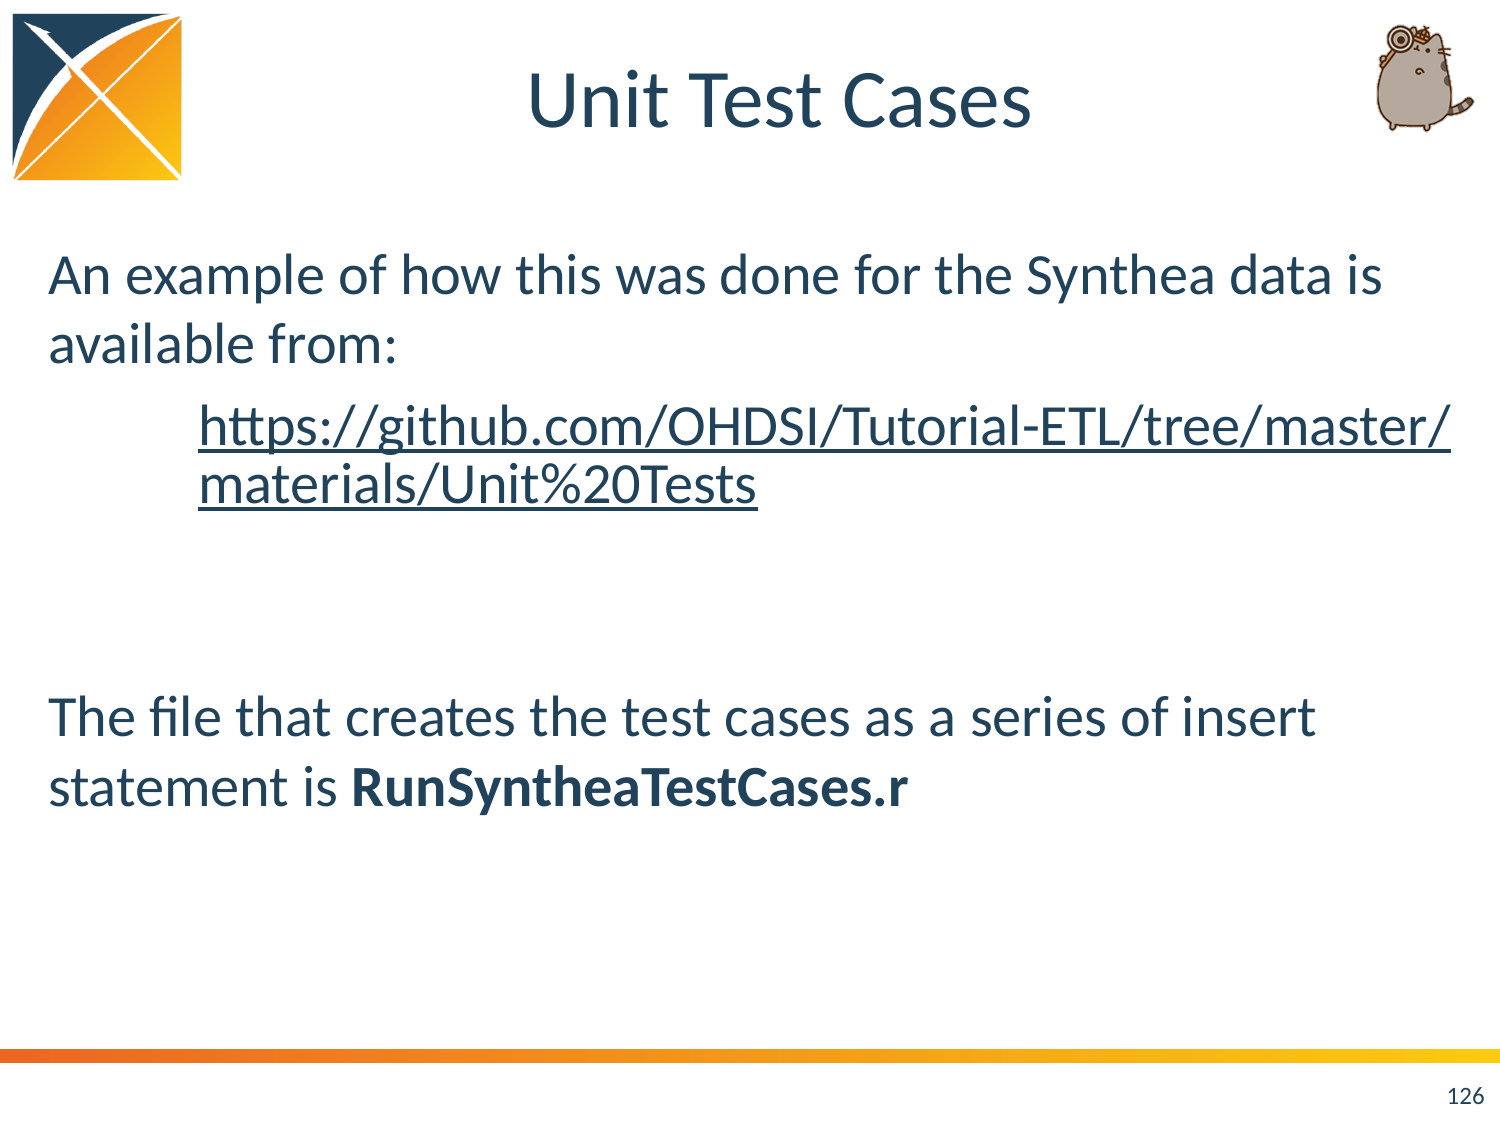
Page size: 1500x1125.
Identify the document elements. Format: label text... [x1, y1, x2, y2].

title Unit Test Cases [187, 24, 1333, 163]
picture [1337, 0, 1500, 160]
text_box An example of how this was done for the Synthea data is available from: https://github.com/OHDSI/Tutorial-ETL/tree/master/materials/Unit%20Tests The file that creates the test cases as a series of insert statement is RunSyntheaTestCases.r [33, 228, 1467, 843]
picture [0, 0, 206, 200]
slide_number 126 [1149, 1065, 1500, 1125]
